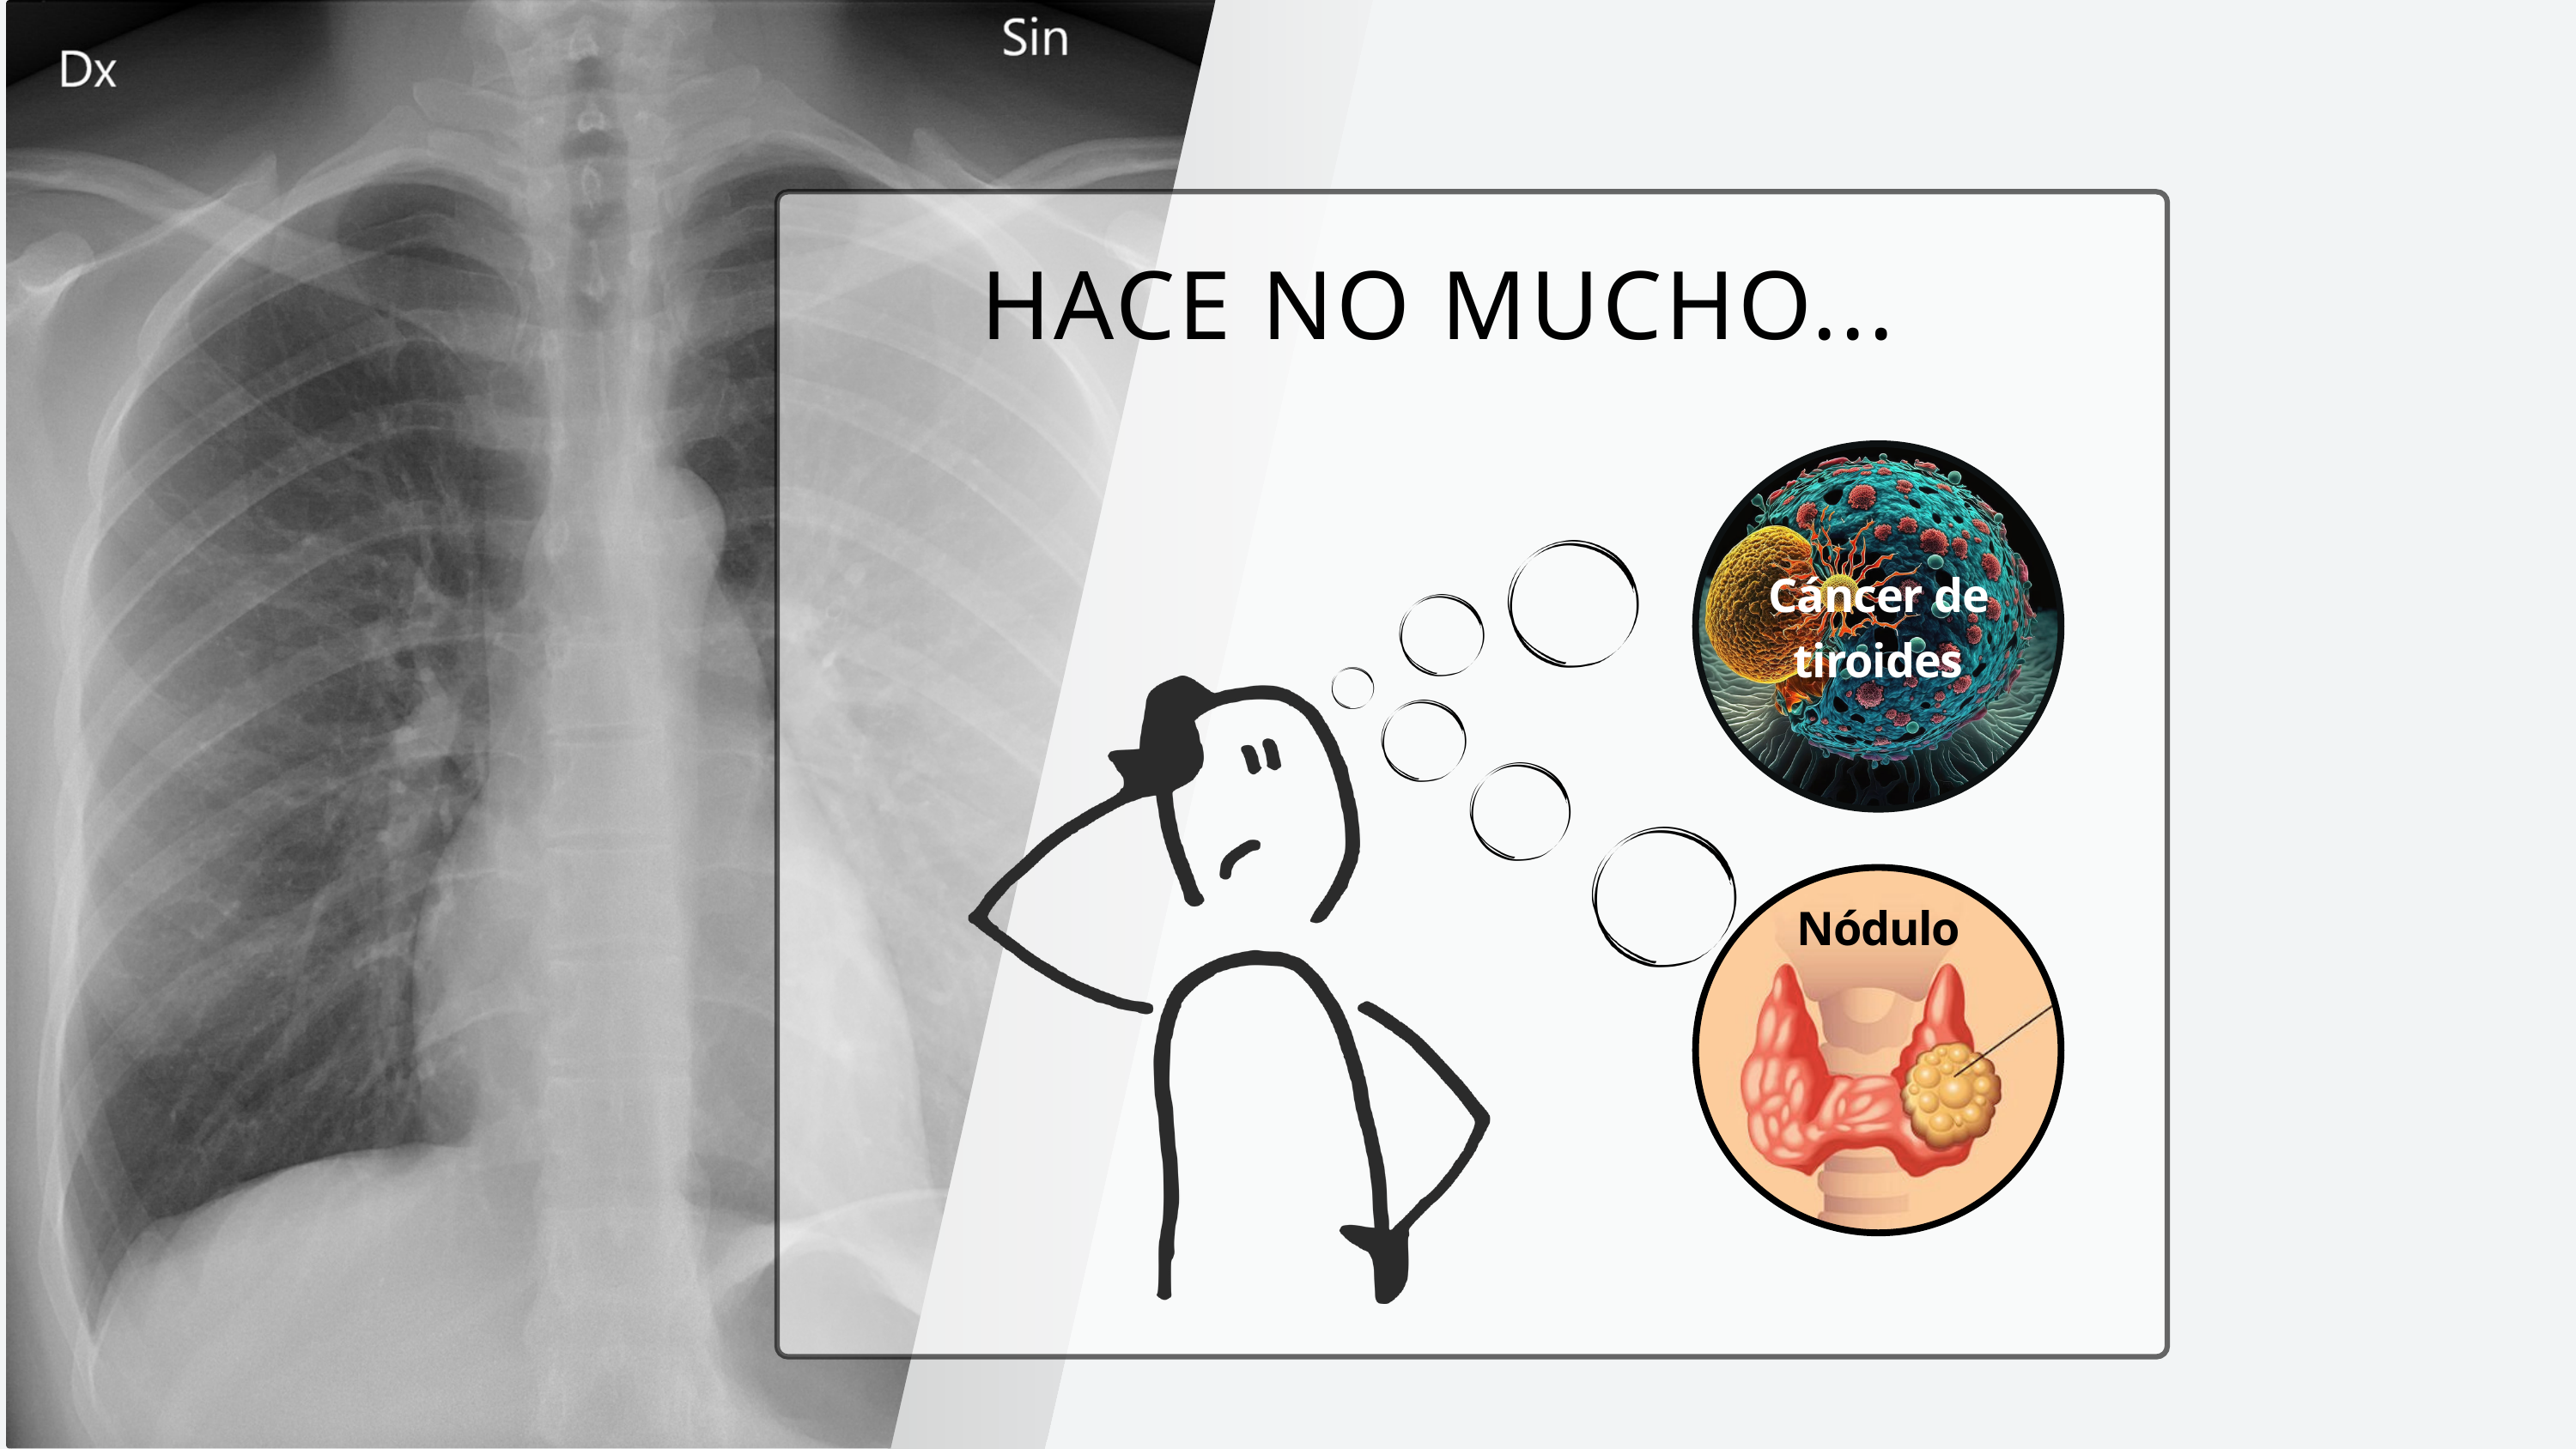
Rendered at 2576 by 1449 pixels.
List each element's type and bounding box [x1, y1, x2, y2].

text_box [1687, 436, 2070, 817]
text_box [5, 0, 1216, 1449]
text_box [776, 191, 2168, 1357]
text_box [1687, 859, 2070, 1240]
